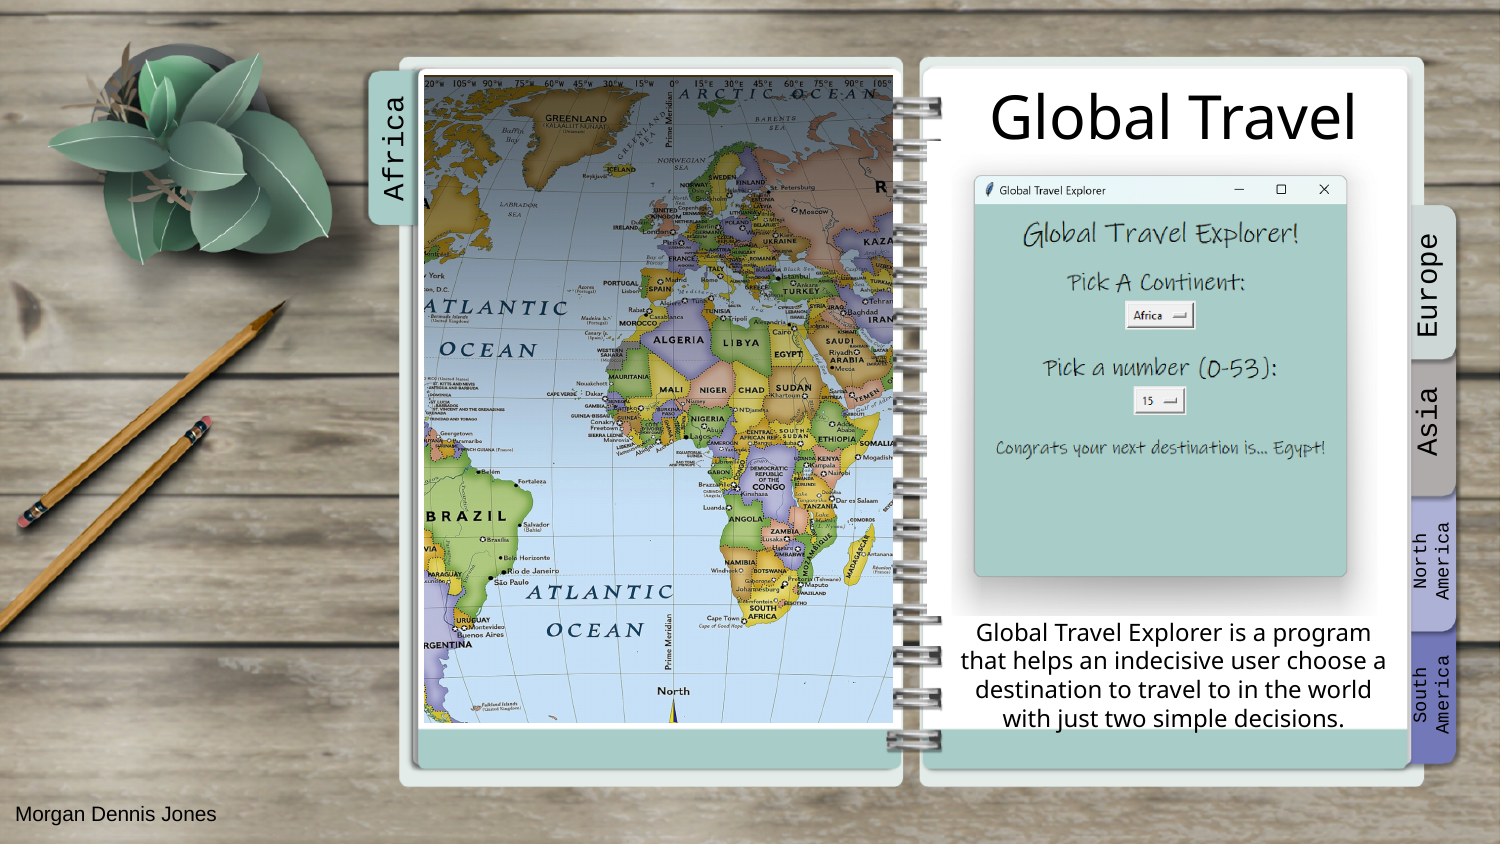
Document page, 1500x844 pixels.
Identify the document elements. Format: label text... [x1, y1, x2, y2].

text_box Africa [359, 75, 423, 222]
text_box Europe [1392, 213, 1458, 359]
title Global Travel Explorer [924, 63, 1424, 155]
text_box Global Travel Explorer is a program that helps an indecisive user choose a destination to travel to in the world with just two simple decisions. [945, 602, 1403, 748]
text_box Asia [1392, 359, 1458, 494]
text_box South America [1392, 628, 1468, 762]
text_box Morgan Dennis Jones [0, 788, 415, 839]
picture [0, 0, 1500, 844]
text_box North America [1392, 494, 1468, 628]
